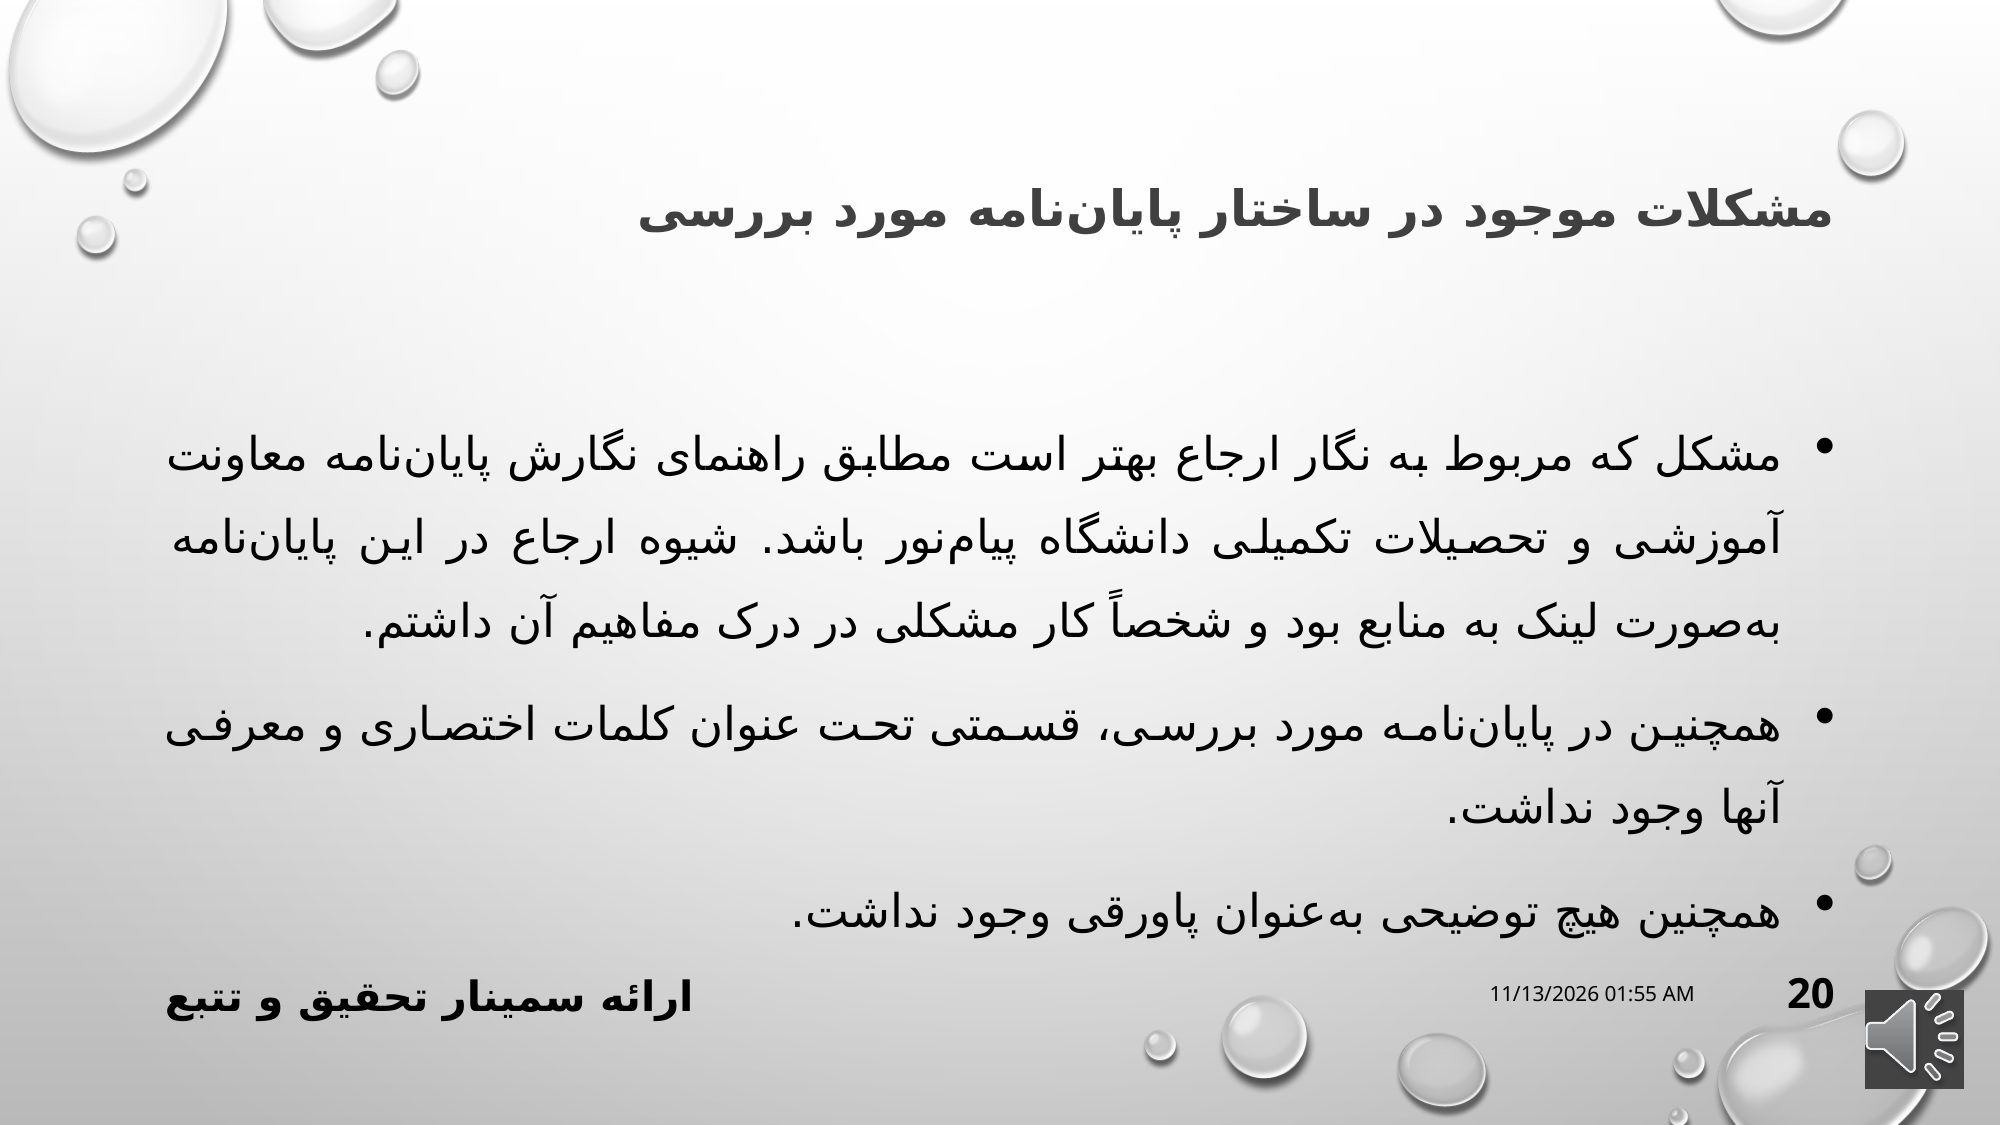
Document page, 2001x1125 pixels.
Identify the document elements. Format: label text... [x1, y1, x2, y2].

picture [0, 0, 2000, 1125]
list مشکل که مربوط به نگار ارجاع بهتر است مطابق راهنمای نگارش پایان‌نامه معاونت آموزشی و تحصیلات تکمیلی دانشگاه پیام‌نور باشد. شیوه ارجاع در این پایان‌نامه به‌صورت لینک به منابع بود و شخصاً کار مشکلی در درک مفاهیم آن داشتم. همچنین در پایان‌نامه مورد بررسی، قسمتی تحت عنوان کلمات اختصاری و معرفی آنها وجود نداشت. همچنین هیچ توضیحی به‌عنوان پاورقی وجود نداشت. [149, 388, 1850, 950]
title مشکلات موجود در ساختار پایان‌نامه مورد بررسی [149, 101, 1851, 364]
slide_number 07 ژانويه 22 [1259, 965, 1710, 1025]
footer ارائه سمینار تحقیق و تتبع [149, 965, 1245, 1025]
slide_number 20 [1724, 965, 1851, 1025]
